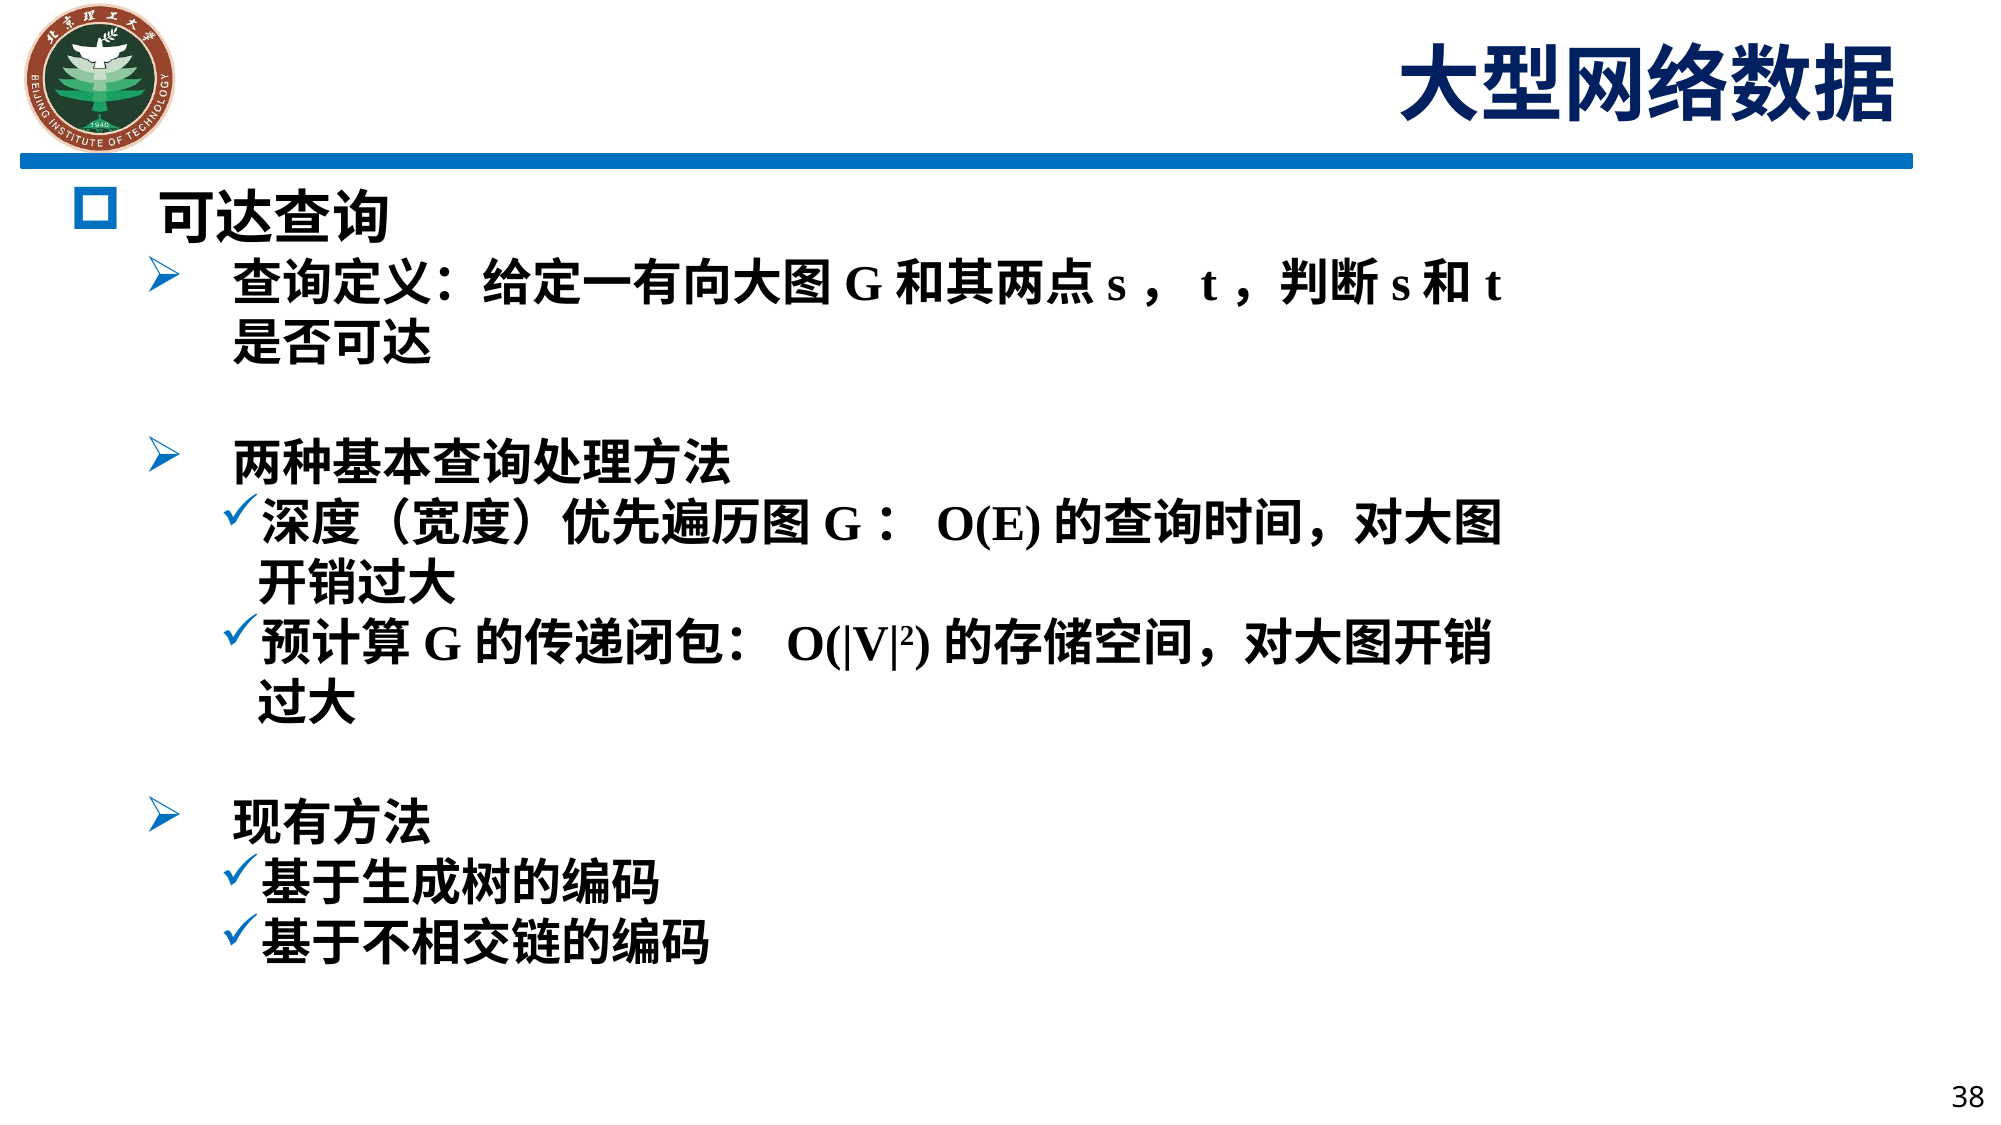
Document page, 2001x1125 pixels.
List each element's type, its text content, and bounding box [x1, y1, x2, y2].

text_box 可达查询 查询定义：给定一有向大图G和其两点s，t，判断s和t是否可达 两种基本查询处理方法 深度（宽度）优先遍历图G：O(E)的查询时间，对大图开销过大 预计算G的传递闭包：O(|V|2)的存储空间，对大图开销过大 现有方法 基于生成树的编码 基于不相交链的编码 [54, 173, 1530, 1125]
text_box 大型网络数据 [962, 51, 1912, 139]
text_box 38 [1687, 1049, 2000, 1125]
picture [21, 0, 178, 153]
